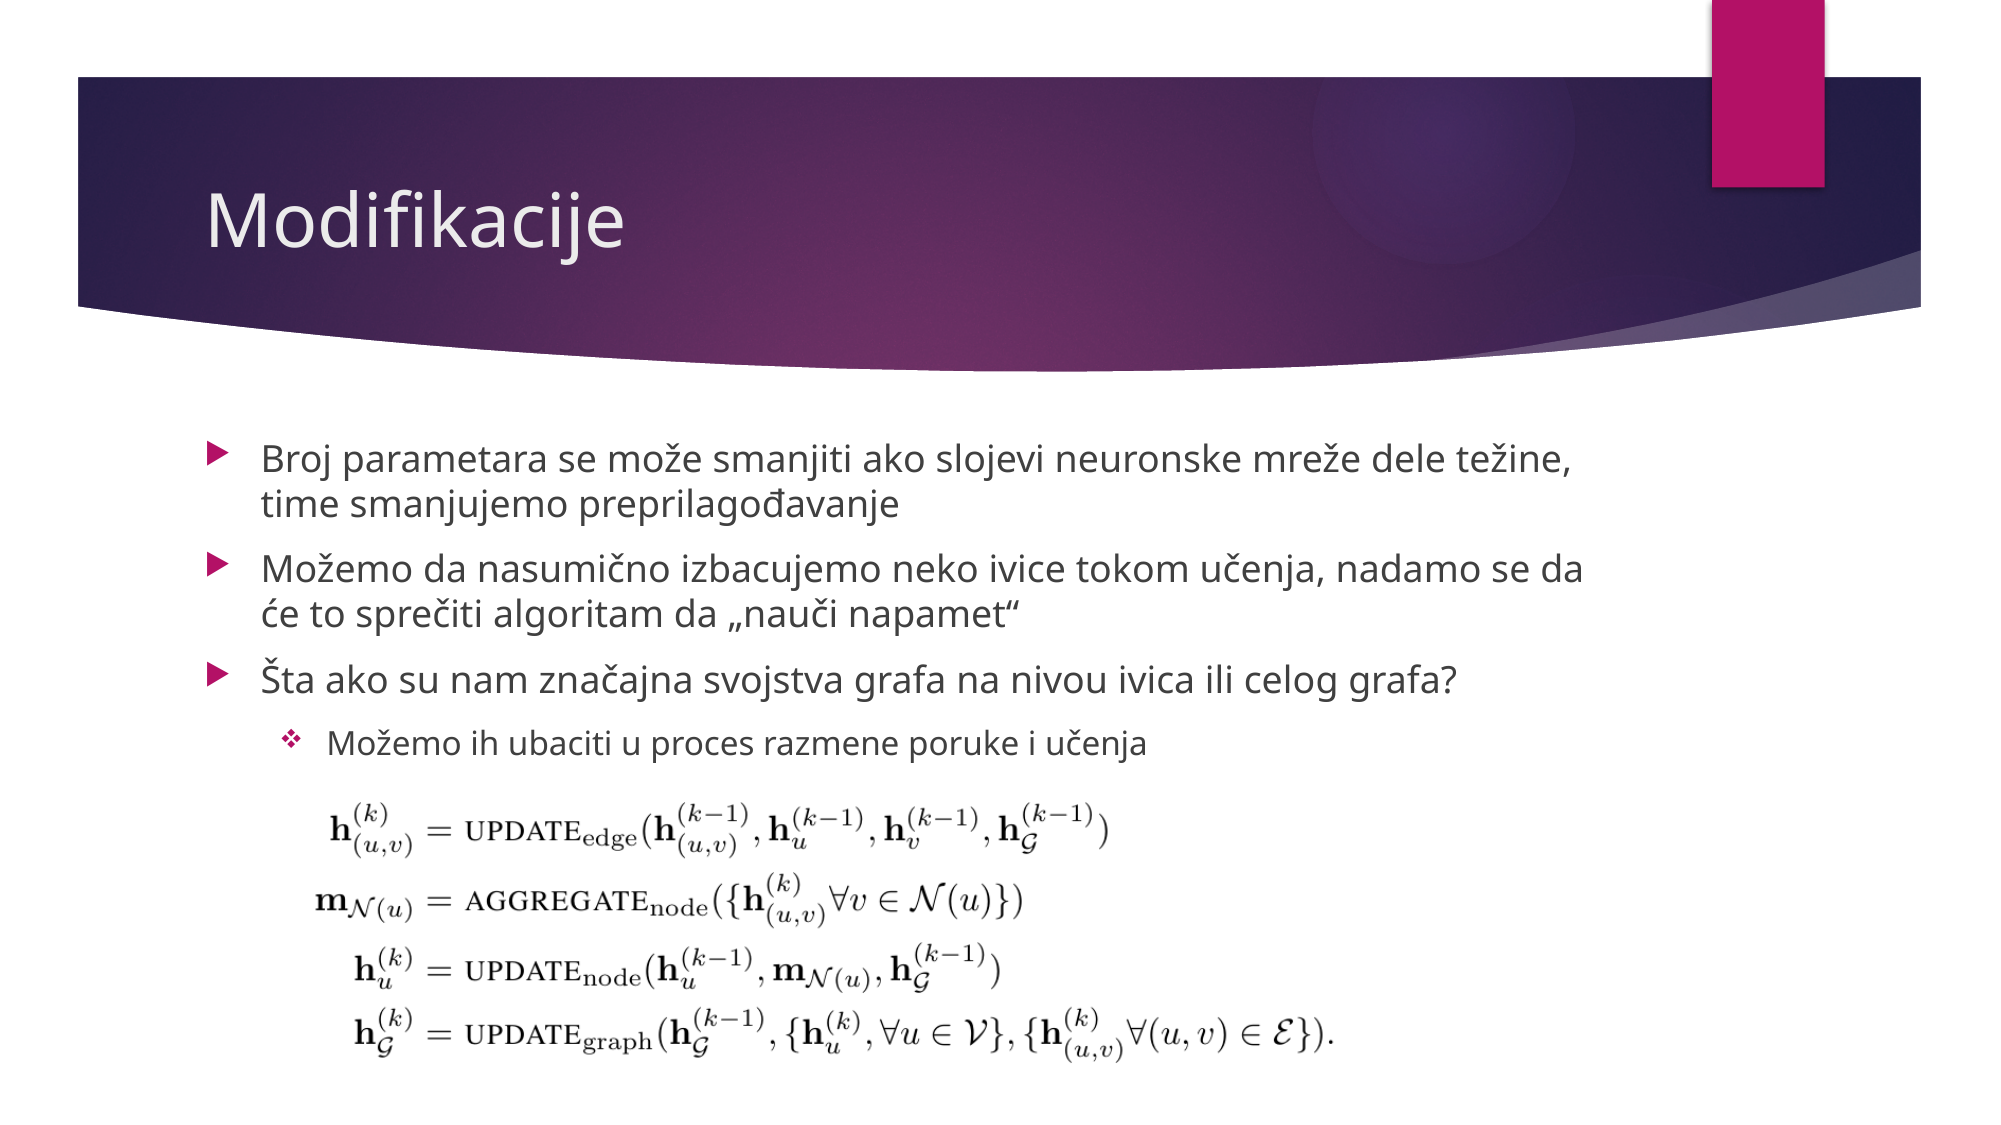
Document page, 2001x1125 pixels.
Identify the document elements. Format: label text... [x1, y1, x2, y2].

list Broj parametara se može smanjiti ako slojevi neuronske mreže dele težine, time smanjujemo preprilagođavanje Možemo da nasumično izbacujemo neko ivice tokom učenja, nadamo se da će to sprečiti algoritam da „nauči napamet“ Šta ako su nam značajna svojstva grafa na nivou ivica ili celog grafa? Možemo ih ubaciti u proces razmene poruke i učenja [189, 427, 1638, 988]
title Modifikacije [189, 159, 1627, 276]
picture [309, 782, 1347, 1080]
